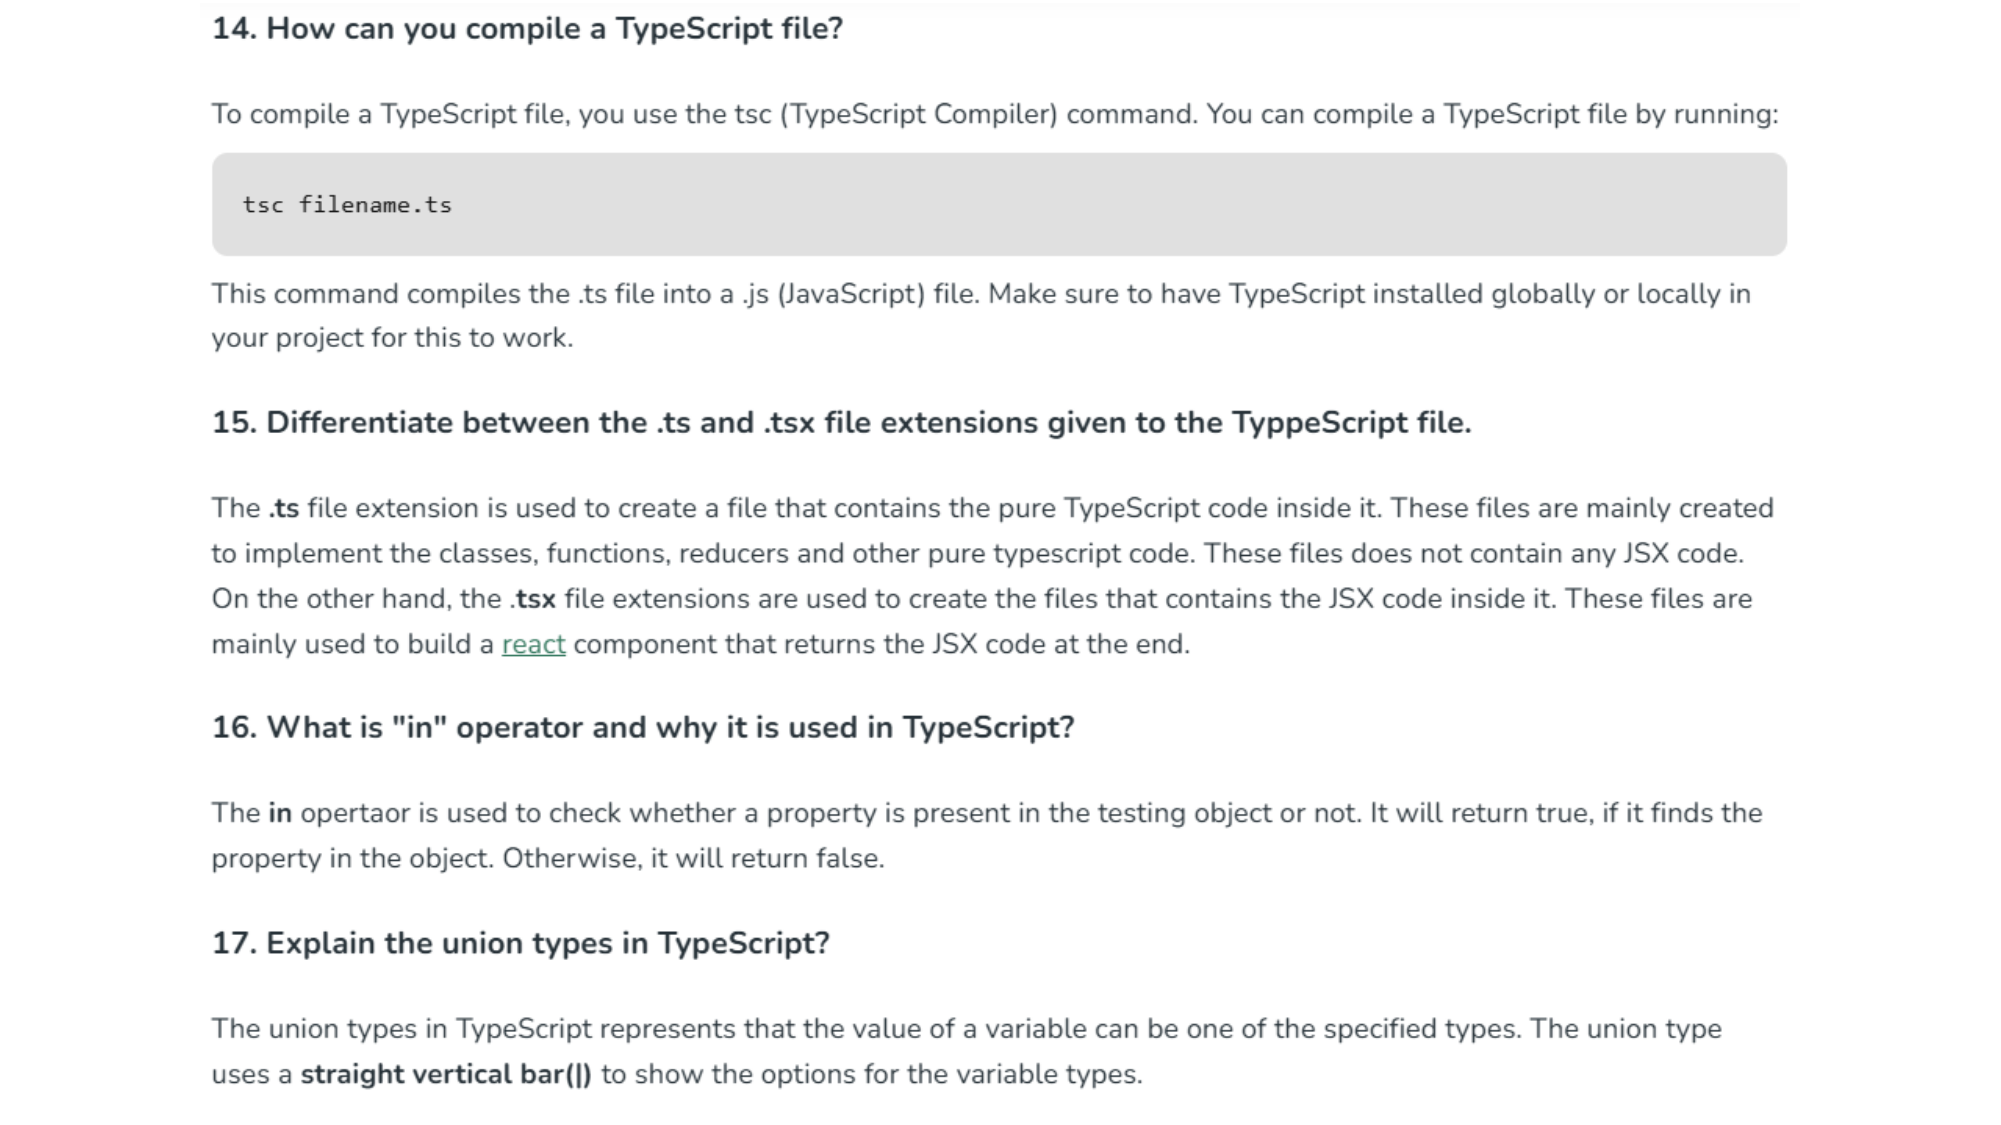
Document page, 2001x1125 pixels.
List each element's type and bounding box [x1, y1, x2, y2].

picture [200, 3, 1800, 1122]
